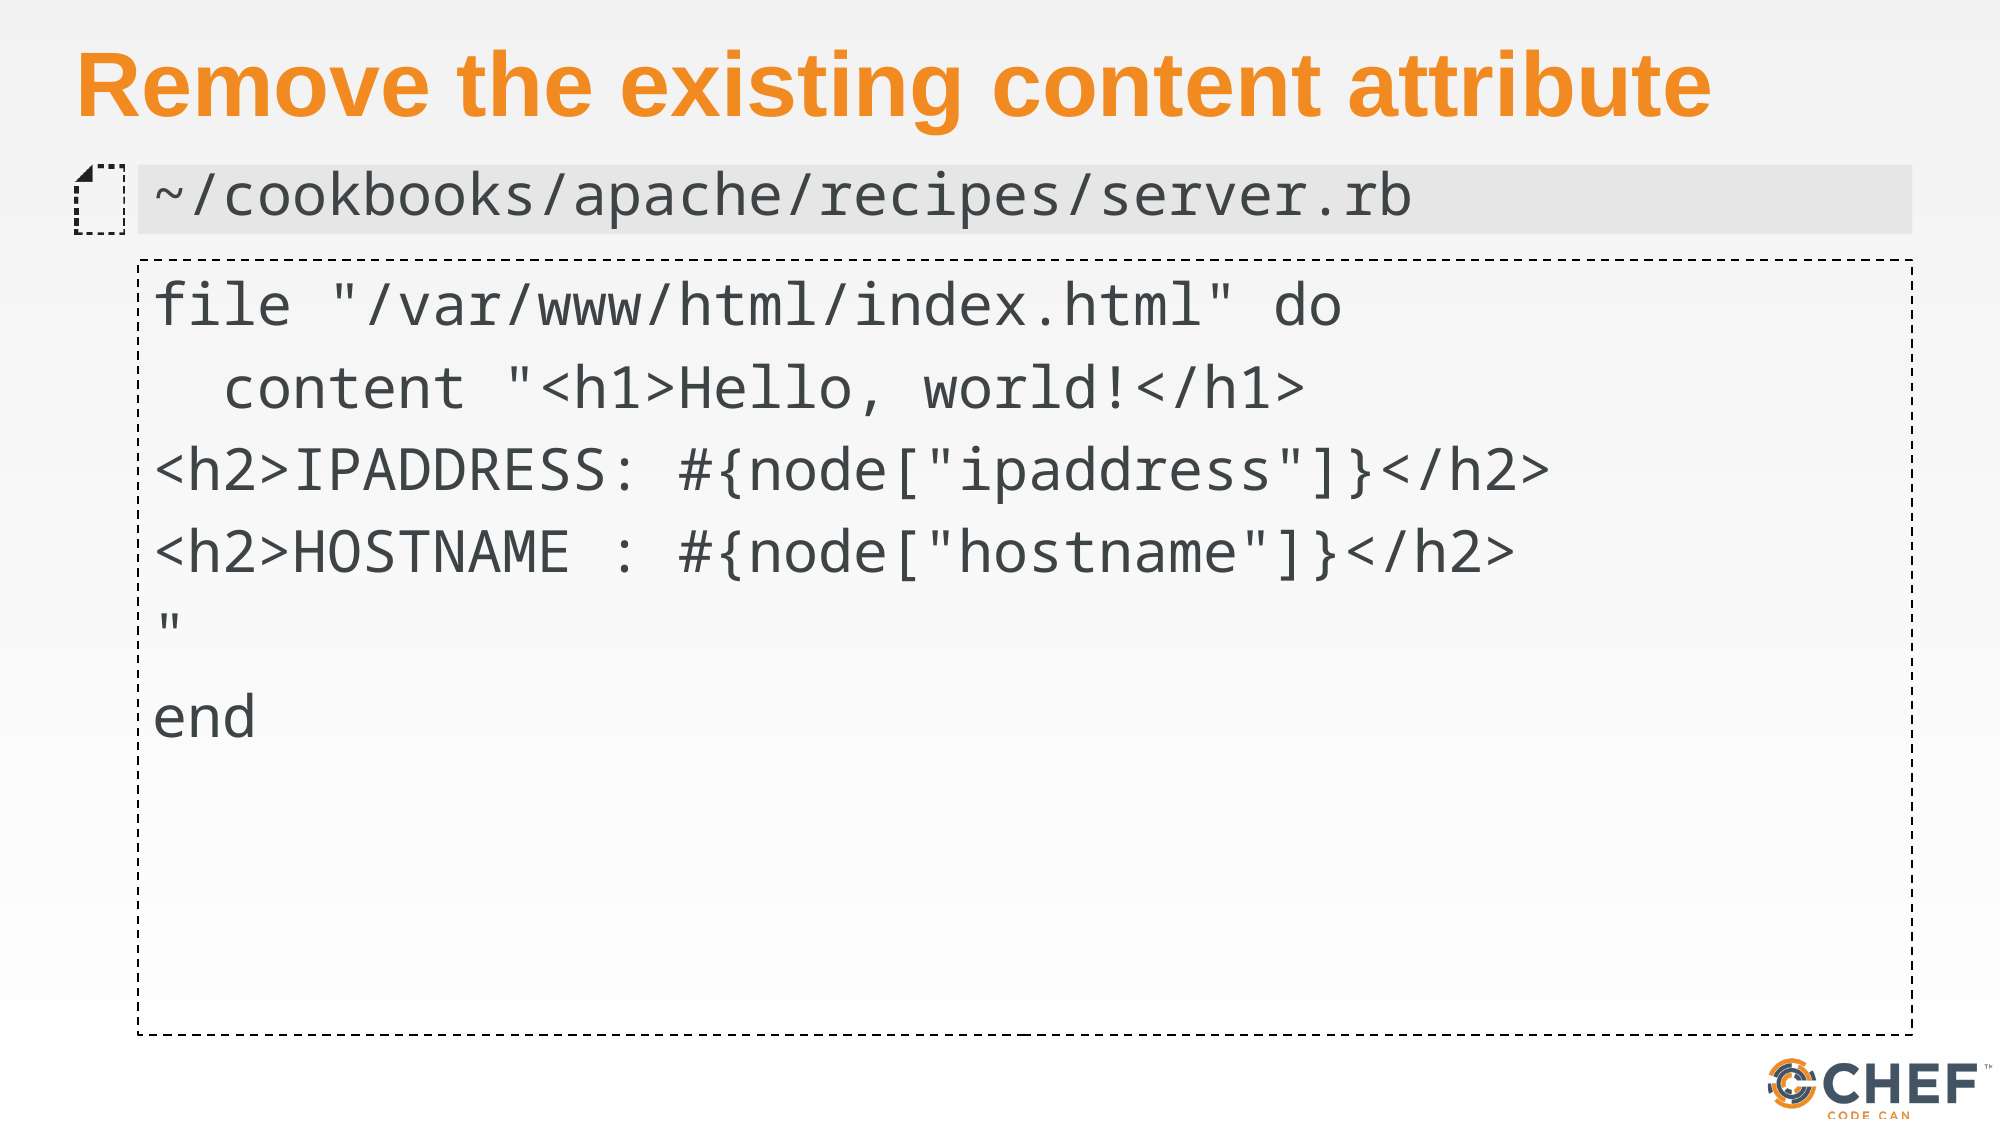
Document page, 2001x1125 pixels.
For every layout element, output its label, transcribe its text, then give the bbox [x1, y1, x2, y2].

list ~/cookbooks/apache/recipes/server.rb [137, 164, 1913, 235]
title Remove the existing content attribute [75, 37, 1913, 140]
list file "/var/www/html/index.html" do content "<h1>Hello, world!</h1> <h2>IPADDRESS: #{node["ipaddress"]}</h2> <h2>HOSTNAME : #{node["hostname"]}</h2> " end [137, 259, 1913, 1036]
